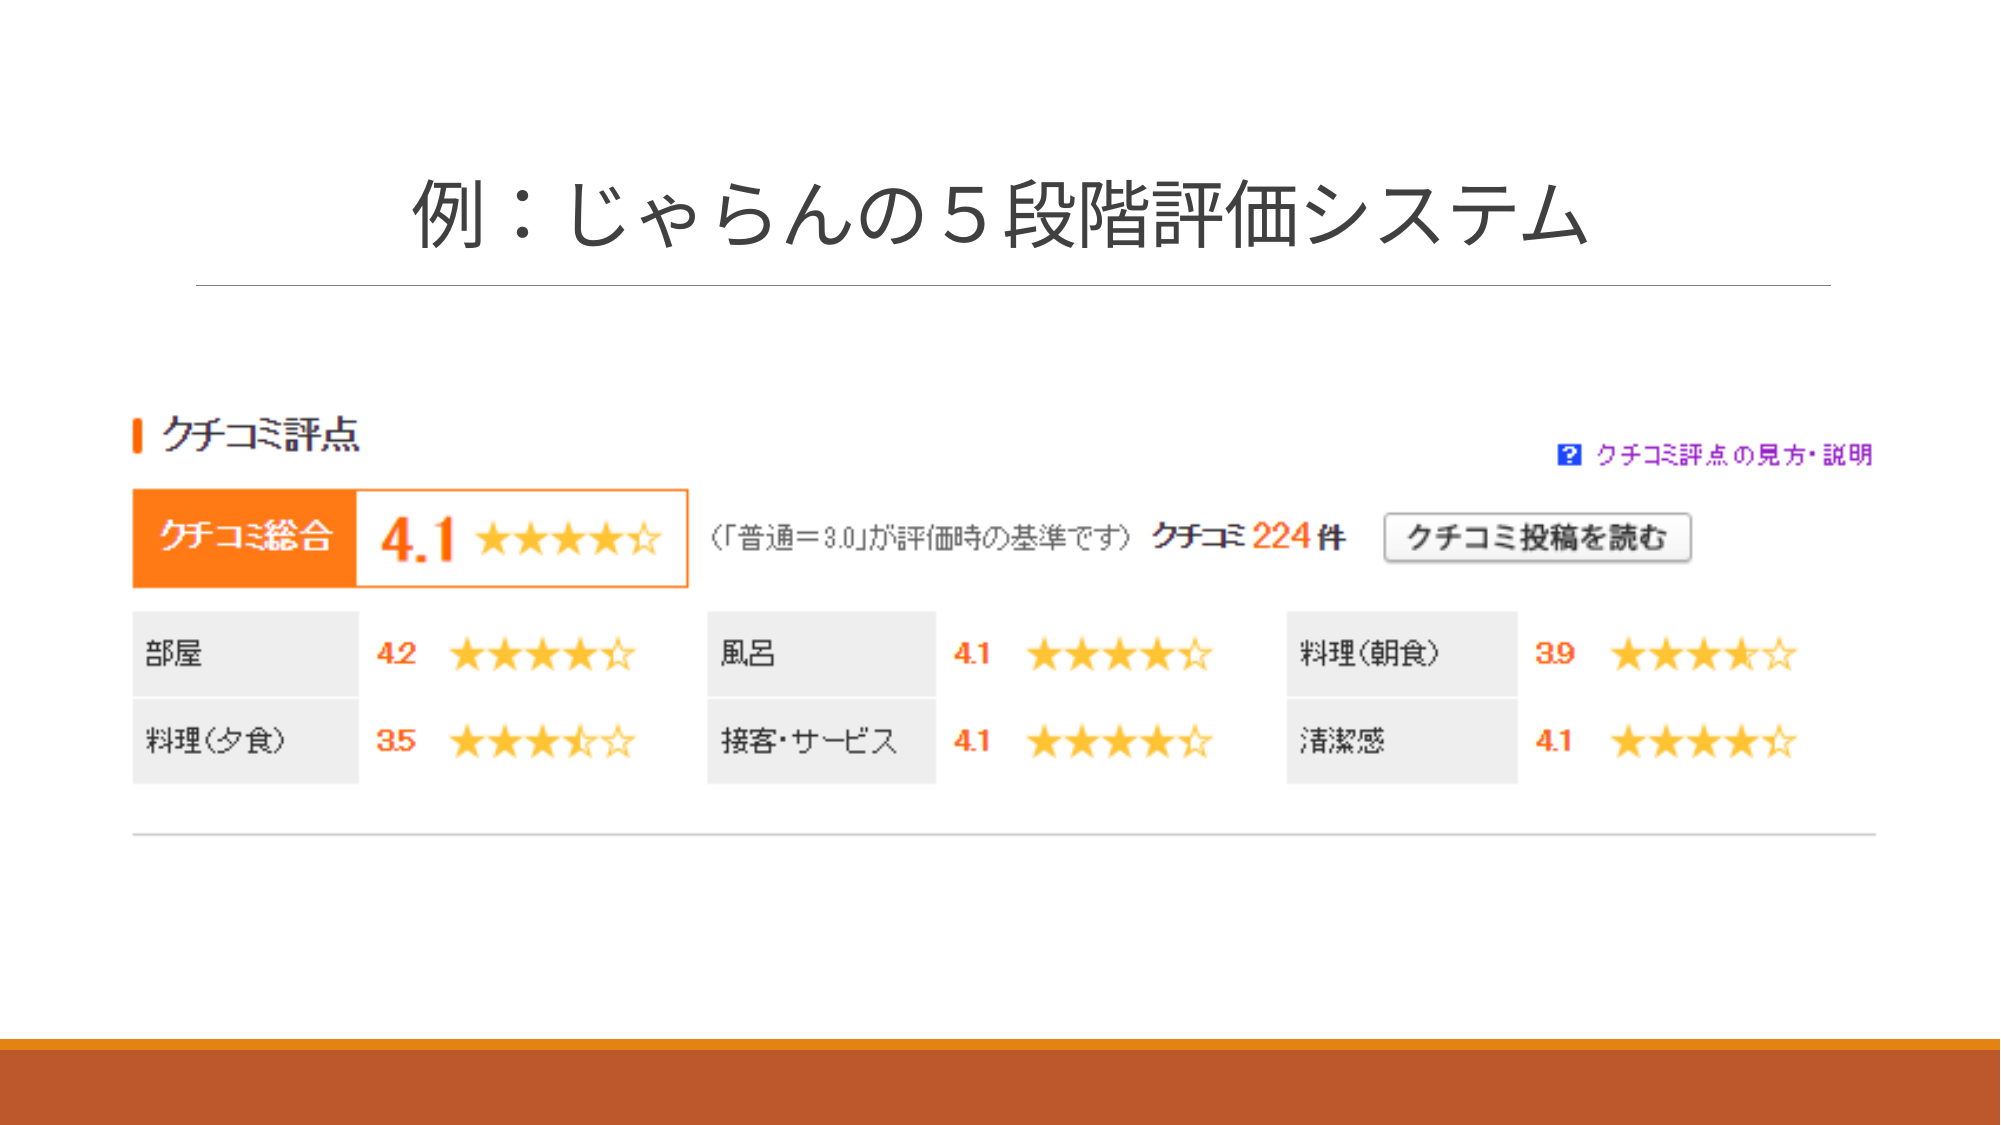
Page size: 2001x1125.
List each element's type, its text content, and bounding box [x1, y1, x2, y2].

title 例：じゃらんの５段階評価システム [396, 27, 2000, 266]
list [84, 374, 1959, 887]
